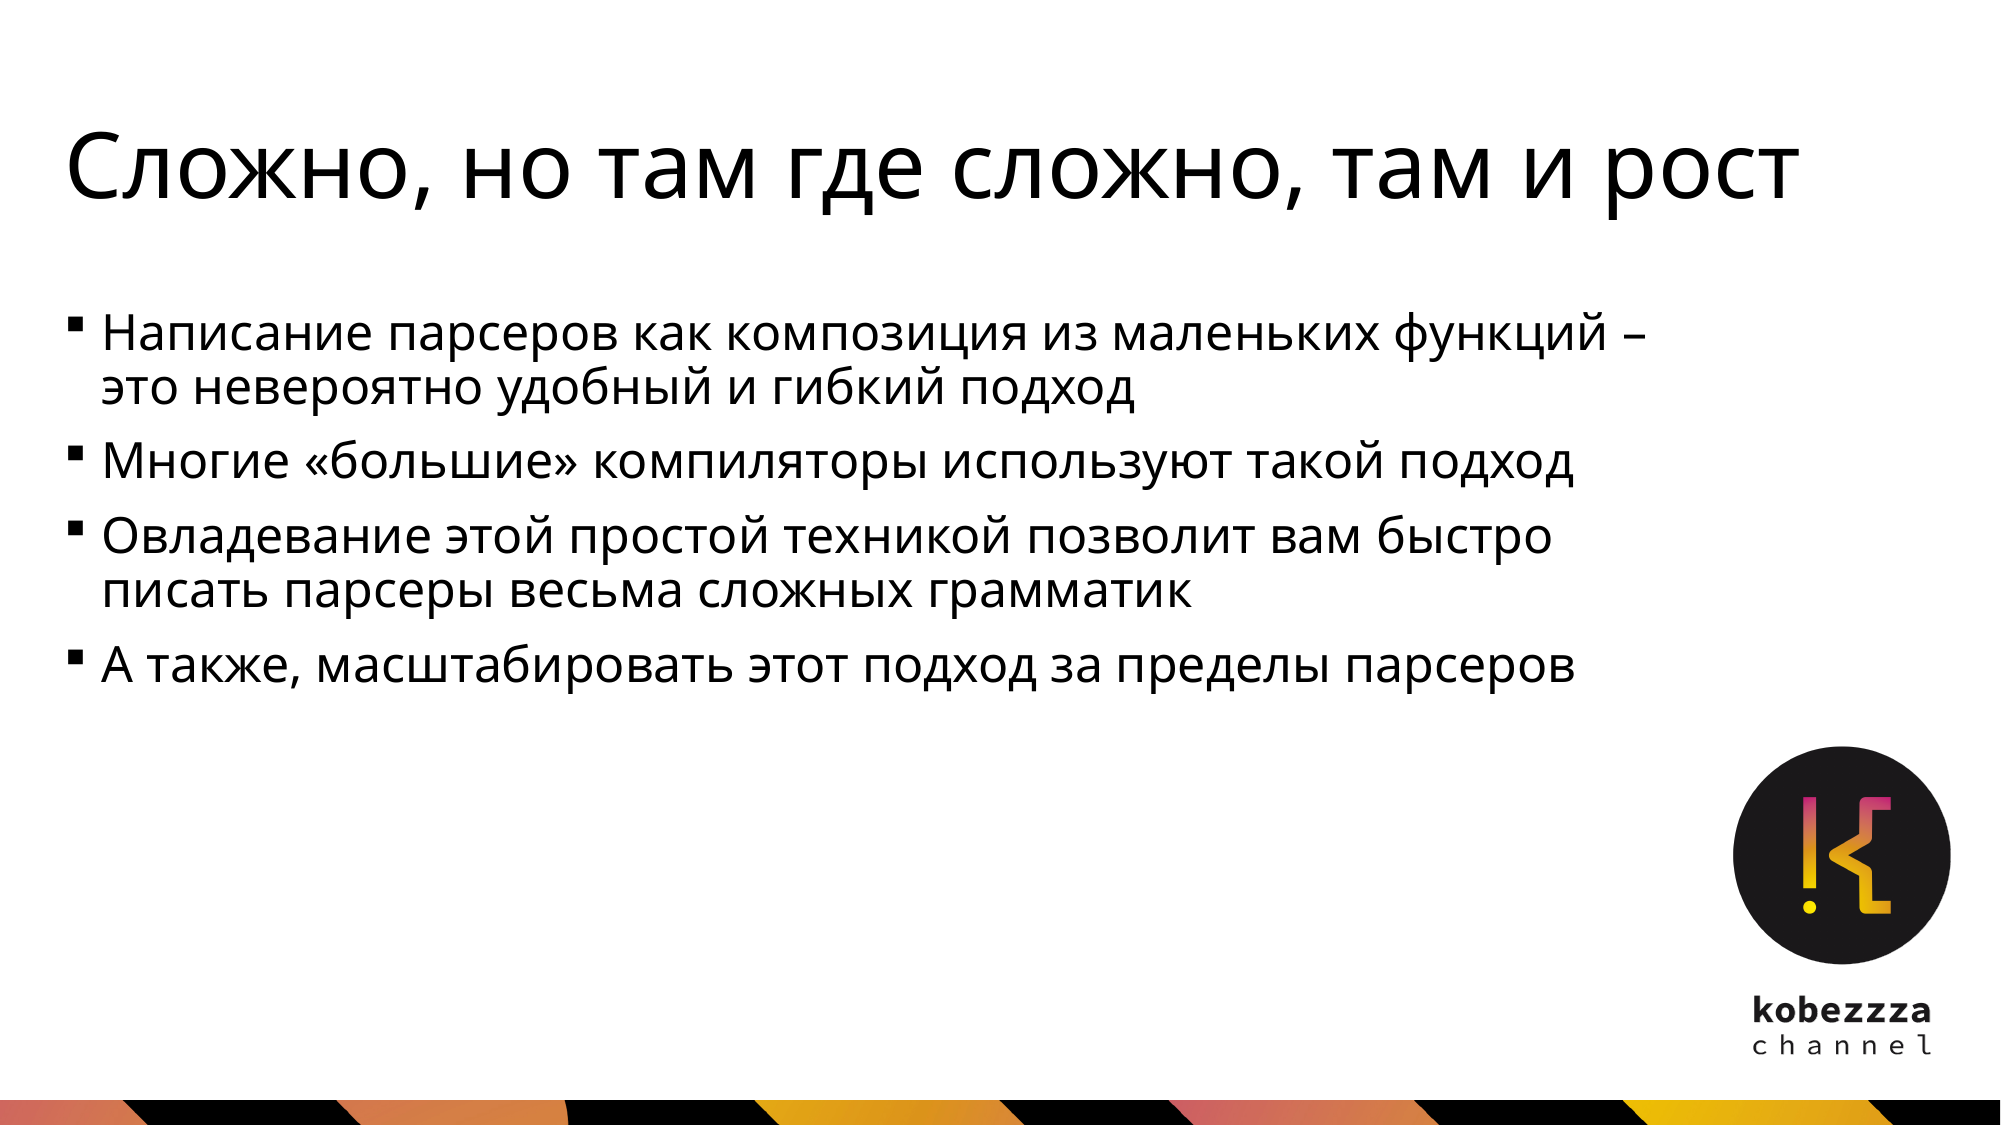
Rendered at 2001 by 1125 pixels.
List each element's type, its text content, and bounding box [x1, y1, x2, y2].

picture [0, 0, 2001, 1125]
list Написание парсеров как композиция из маленьких функций – это невероятно удобный и гибкий подход Многие «большие» компиляторы используют такой подход Овладевание этой простой техникой позволит вам быстро писать парсеры весьма сложных грамматик А также, масштабировать этот подход за пределы парсеров [49, 299, 1695, 1014]
title Сложно, но там где сложно, там и рост [49, 59, 1913, 278]
